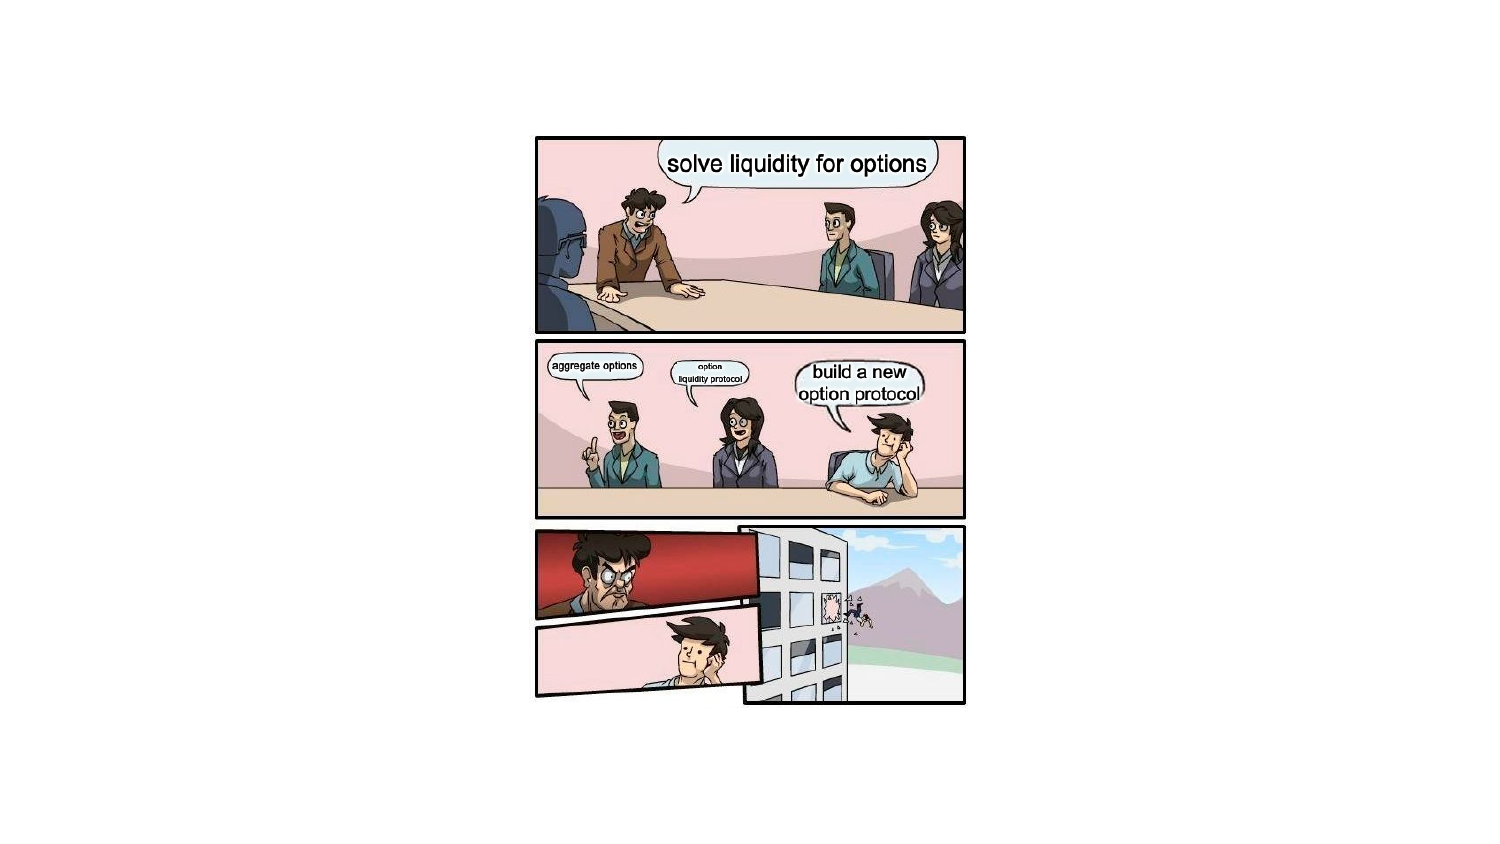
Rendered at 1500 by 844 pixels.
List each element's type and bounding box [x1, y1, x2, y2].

picture [529, 135, 971, 708]
